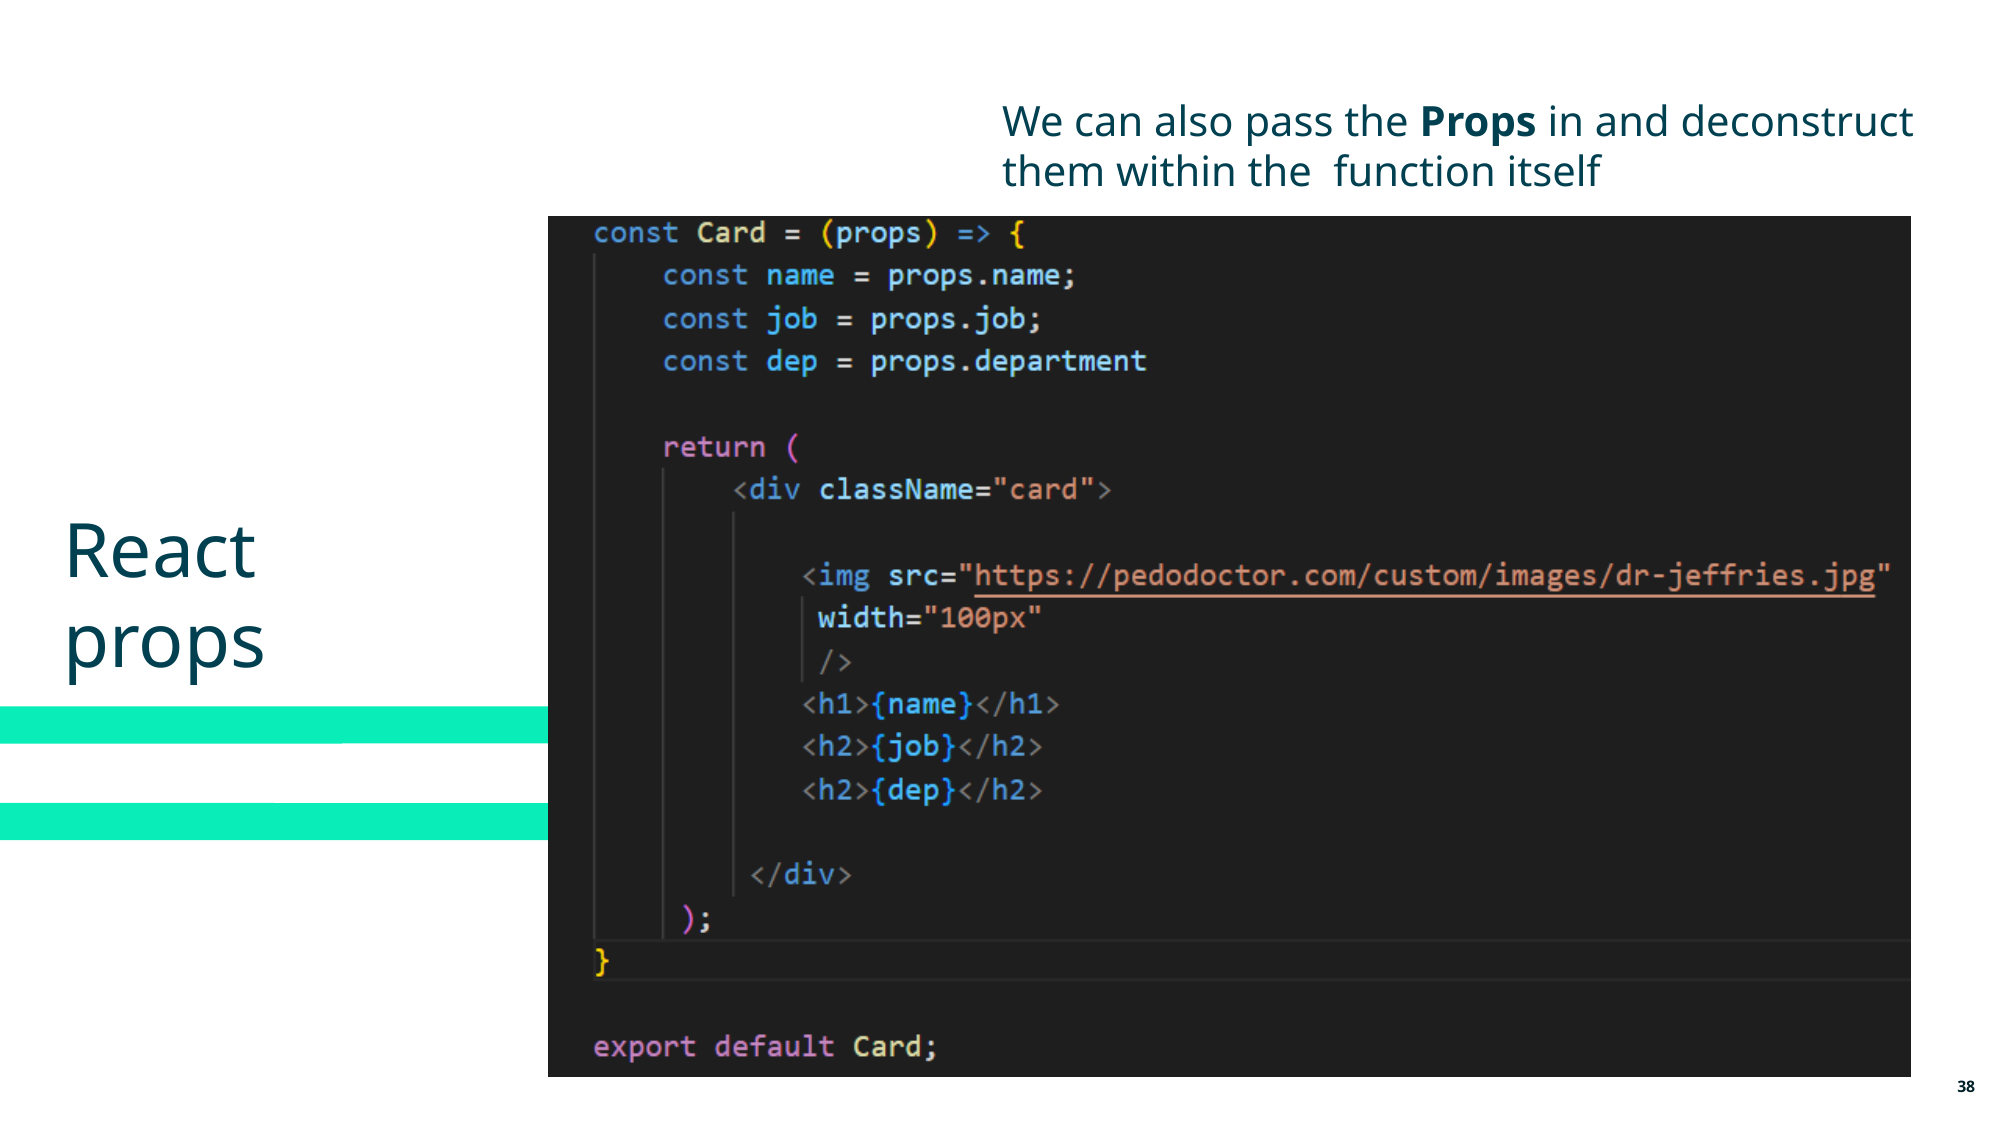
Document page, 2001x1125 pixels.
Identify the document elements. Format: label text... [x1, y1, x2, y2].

picture [548, 216, 1911, 1077]
slide_number 38 [1846, 1068, 1976, 1098]
list We can also pass the Props in and deconstruct them within the function itself [1002, 95, 1941, 1063]
list React props [63, 203, 670, 683]
